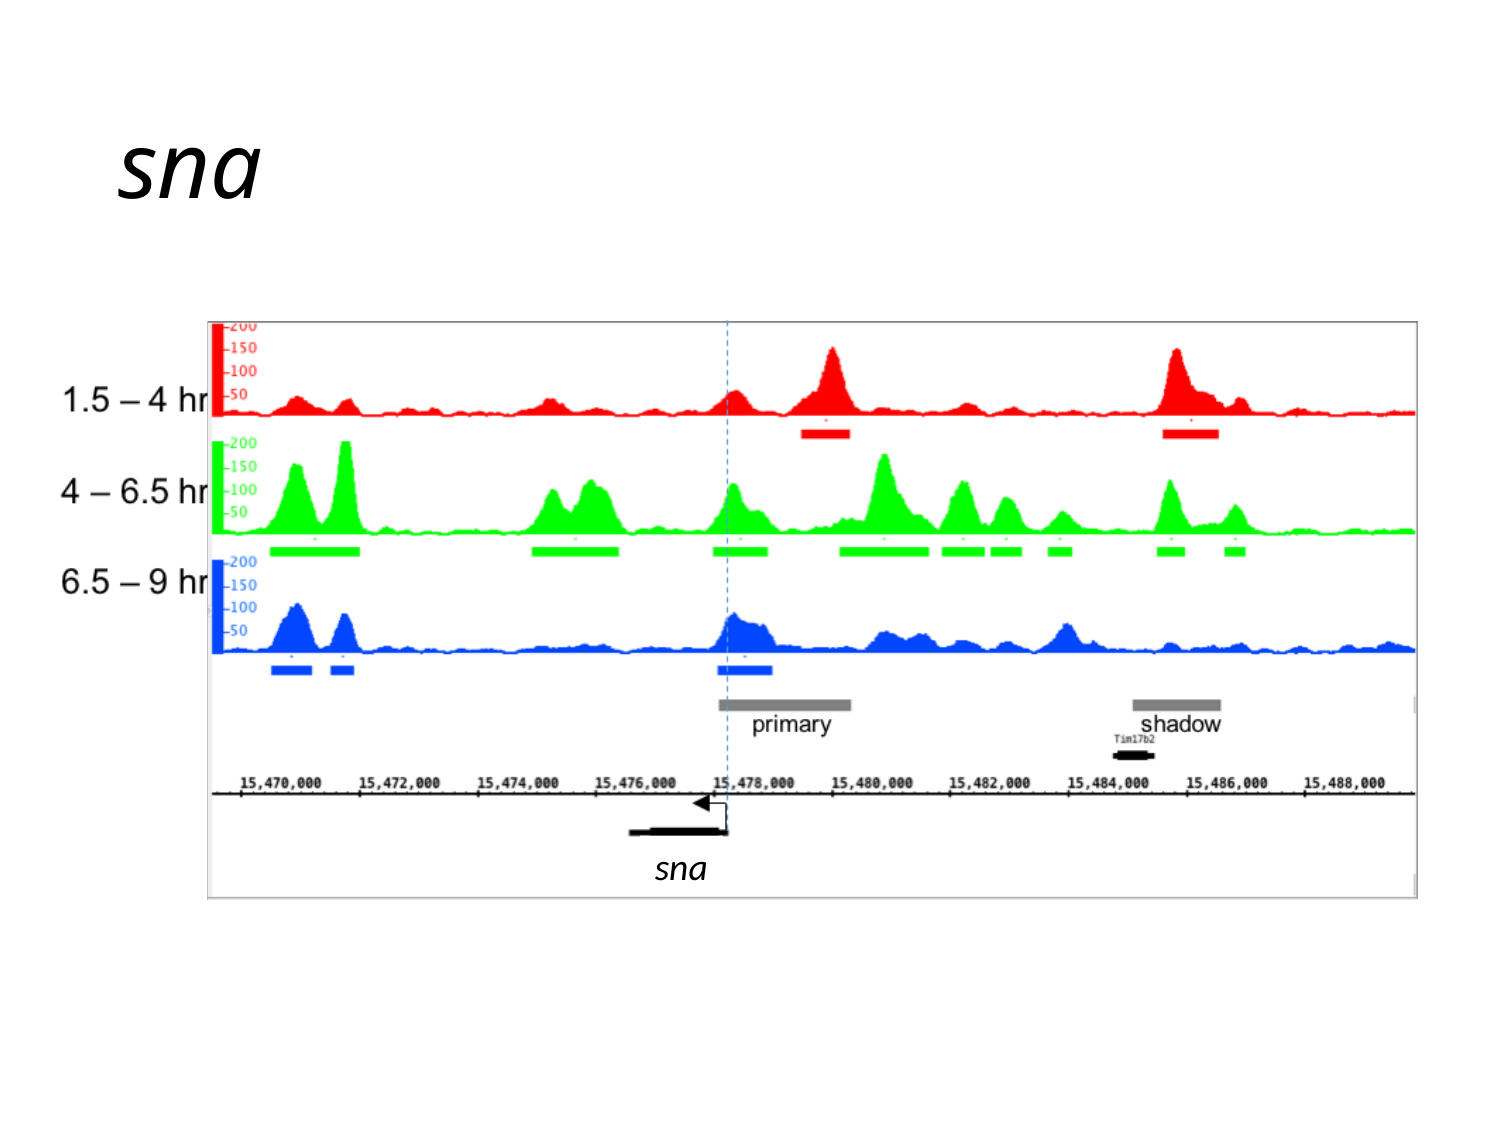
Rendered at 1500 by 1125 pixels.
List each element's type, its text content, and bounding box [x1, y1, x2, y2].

picture [40, 320, 1418, 900]
title sna [103, 59, 1397, 278]
